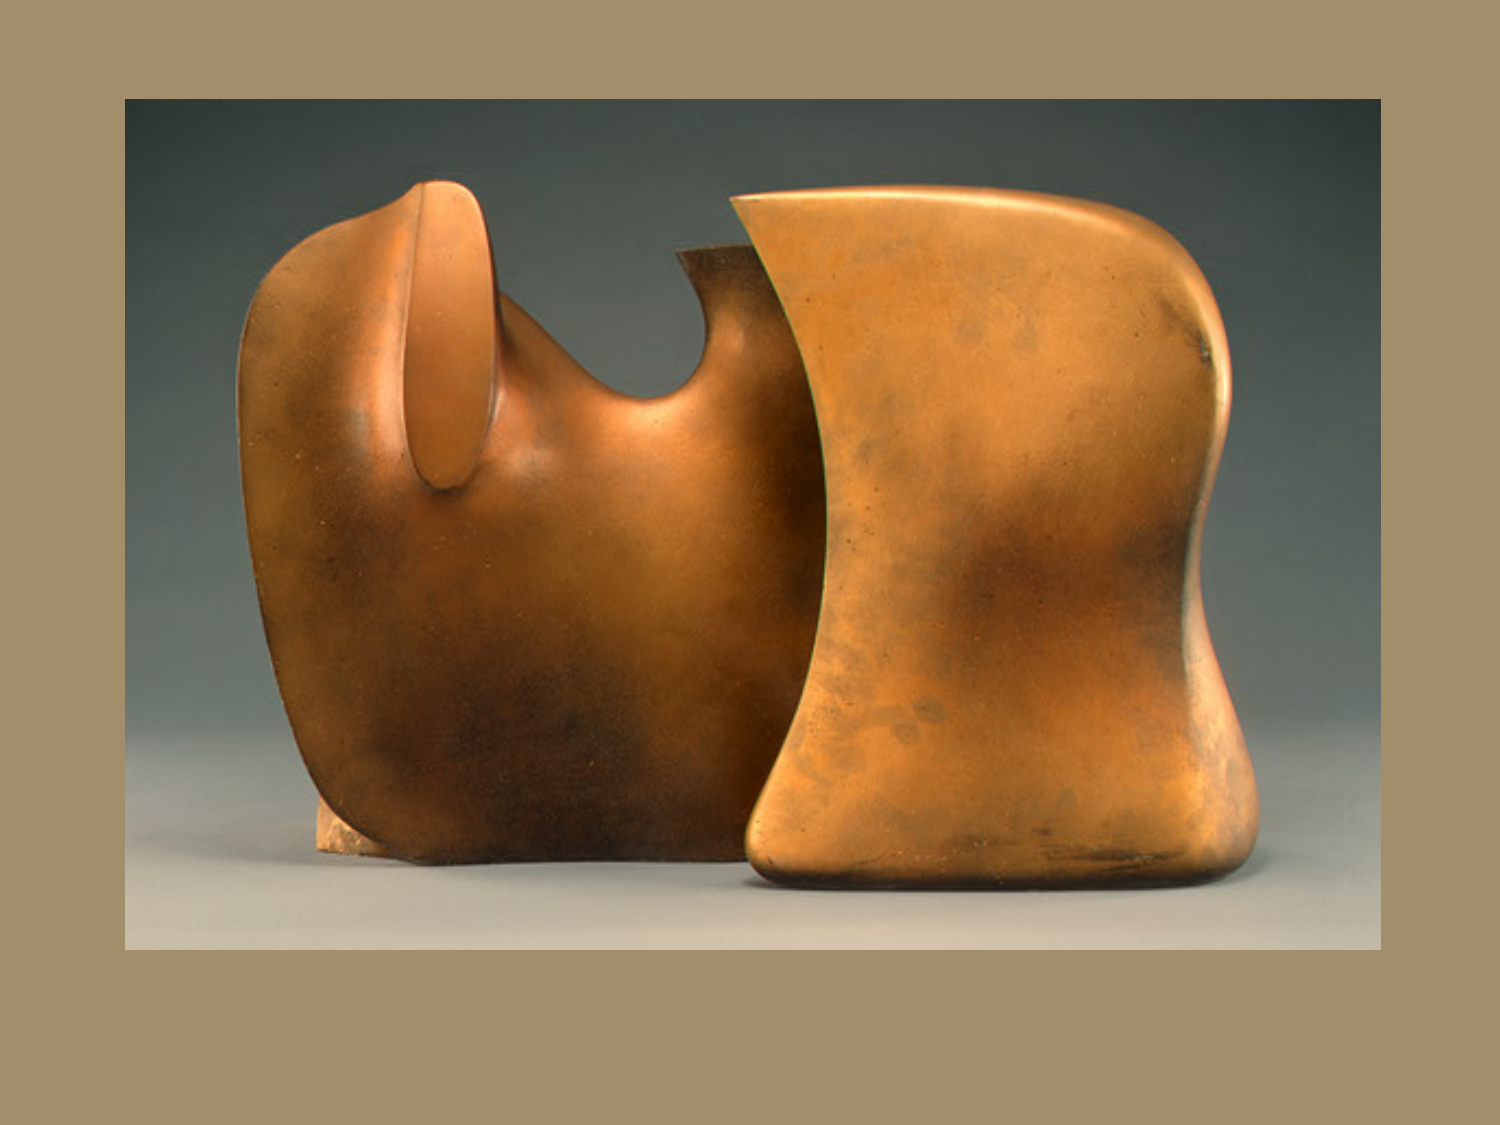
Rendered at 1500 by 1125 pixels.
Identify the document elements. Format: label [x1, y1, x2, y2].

picture [124, 99, 1381, 951]
